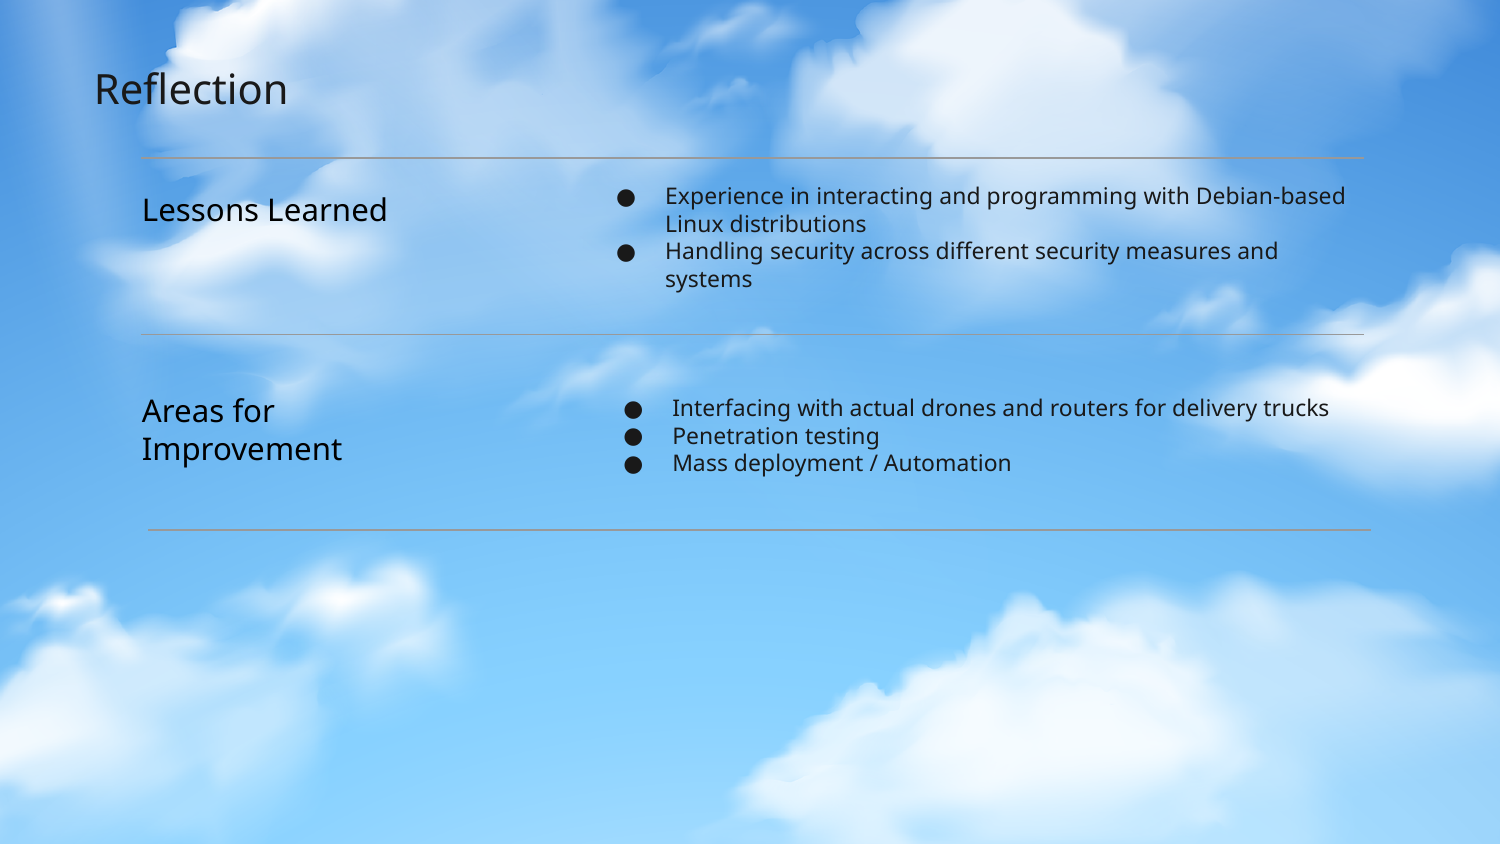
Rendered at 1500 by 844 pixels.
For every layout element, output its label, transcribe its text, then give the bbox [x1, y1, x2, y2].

text_box Reflection [78, 47, 668, 103]
text_box Experience in interacting and programming with Debian-based Linux distributions Handling security across different security measures and systems [575, 166, 1365, 283]
text_box Interfacing with actual drones and routers for delivery trucks Penetration testing Mass deployment / Automation [582, 378, 1372, 467]
picture [0, 0, 1500, 844]
text_box Lessons Learned [126, 175, 462, 238]
text_box Areas for Improvement [126, 376, 462, 441]
